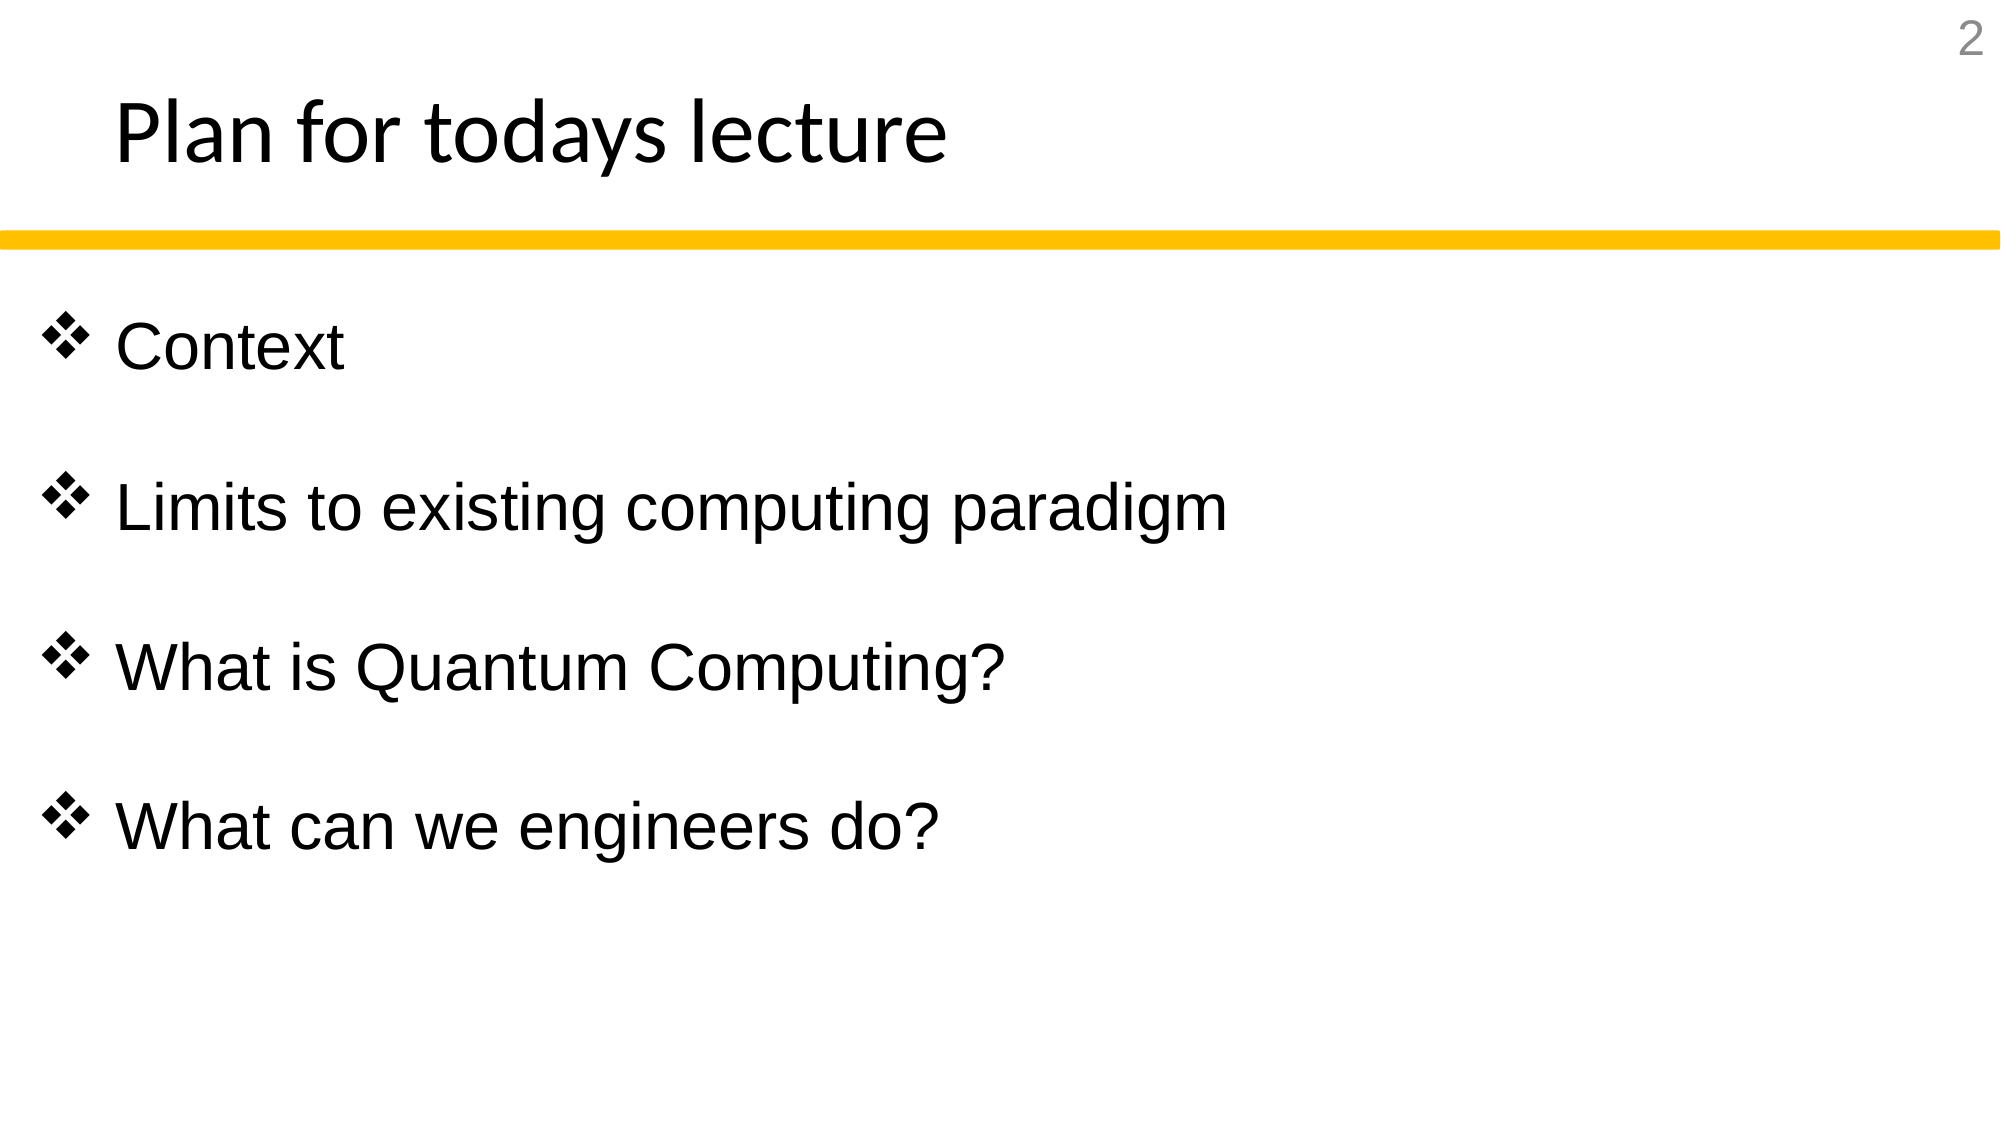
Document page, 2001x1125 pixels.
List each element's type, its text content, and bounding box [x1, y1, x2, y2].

title Plan for todays lecture [99, 32, 1434, 220]
text_box Context Limits to existing computing paradigm What is Quantum Computing? What can we engineers do? [21, 296, 1302, 951]
slide_number 2 [1893, 0, 2000, 72]
